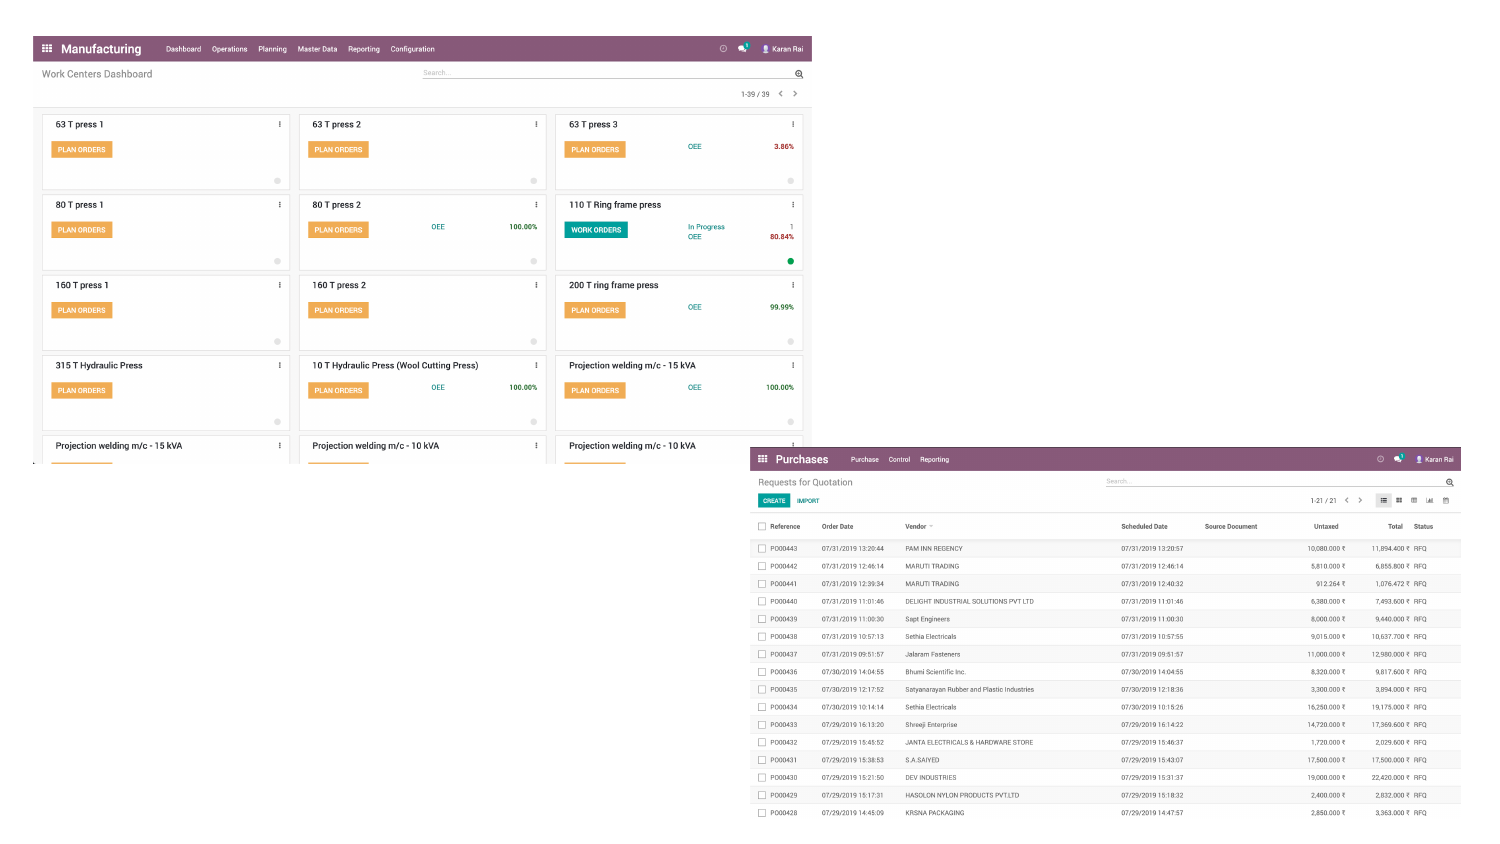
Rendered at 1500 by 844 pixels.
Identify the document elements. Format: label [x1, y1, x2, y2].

picture [32, 36, 1461, 820]
